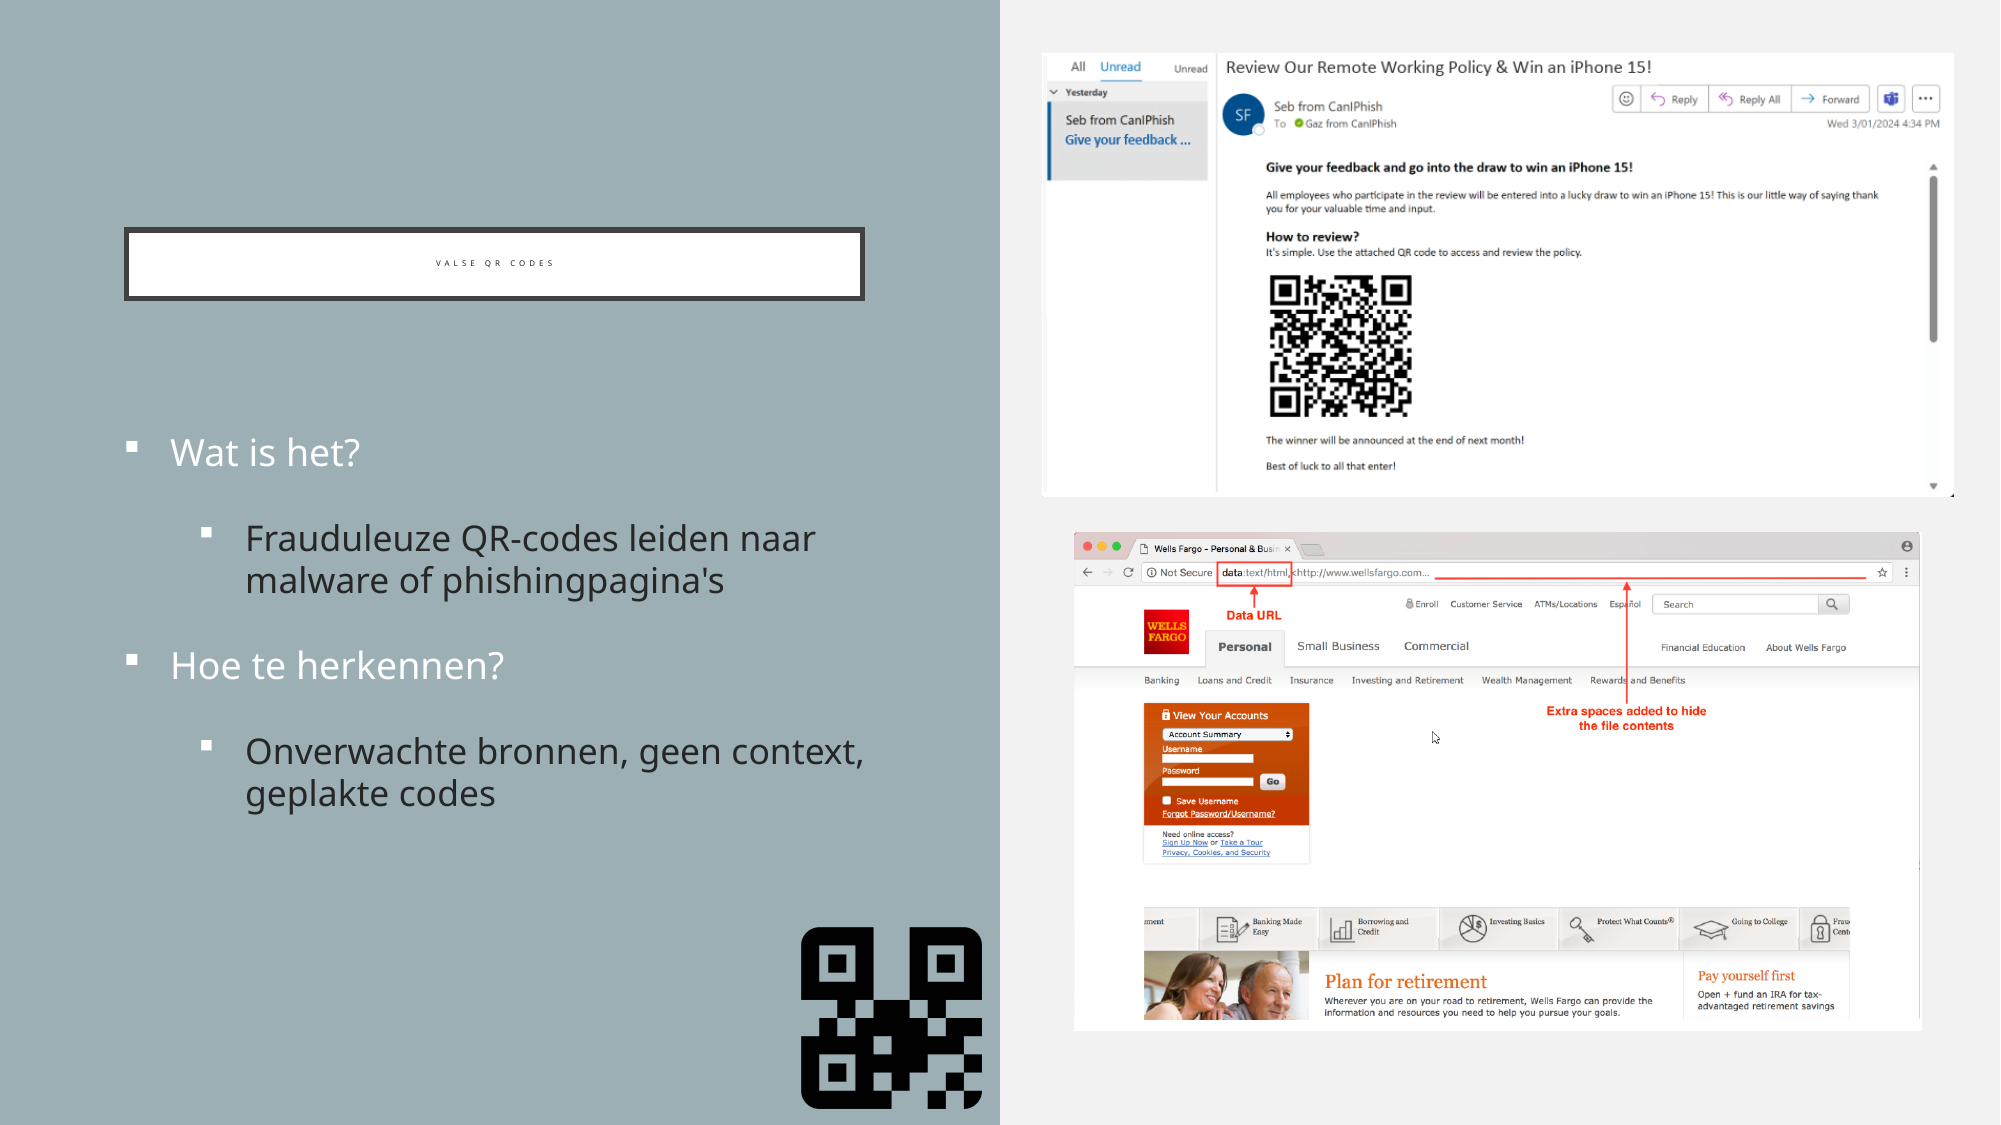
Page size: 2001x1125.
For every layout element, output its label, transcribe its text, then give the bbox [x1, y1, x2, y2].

title Valse QR Codes [124, 227, 865, 301]
list Wat is het? Frauduleuze QR-codes leiden naar malware of phishingpagina's Hoe te herkennen? Onverwachte bronnen, geen context, geplakte codes [58, 421, 930, 896]
picture [783, 909, 1000, 1125]
picture [1042, 53, 1954, 497]
picture [1074, 532, 1922, 1031]
